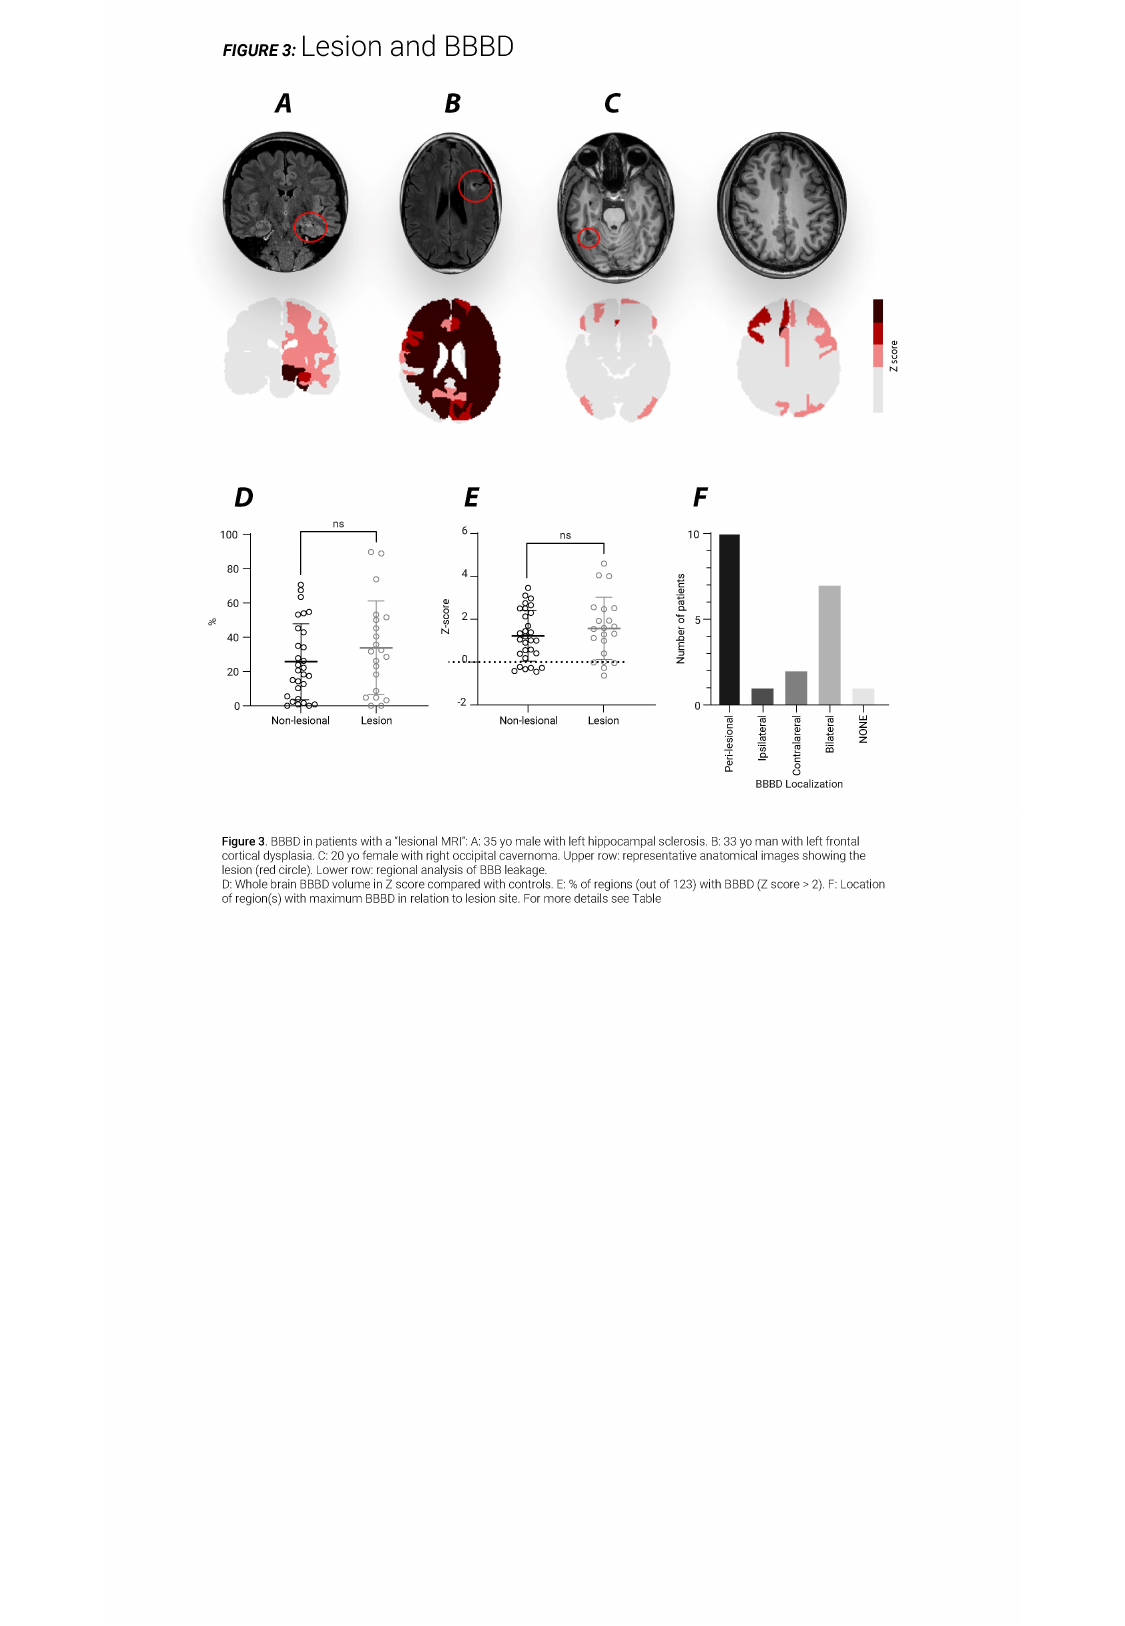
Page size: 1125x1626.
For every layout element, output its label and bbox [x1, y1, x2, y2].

picture [105, 0, 1020, 1625]
